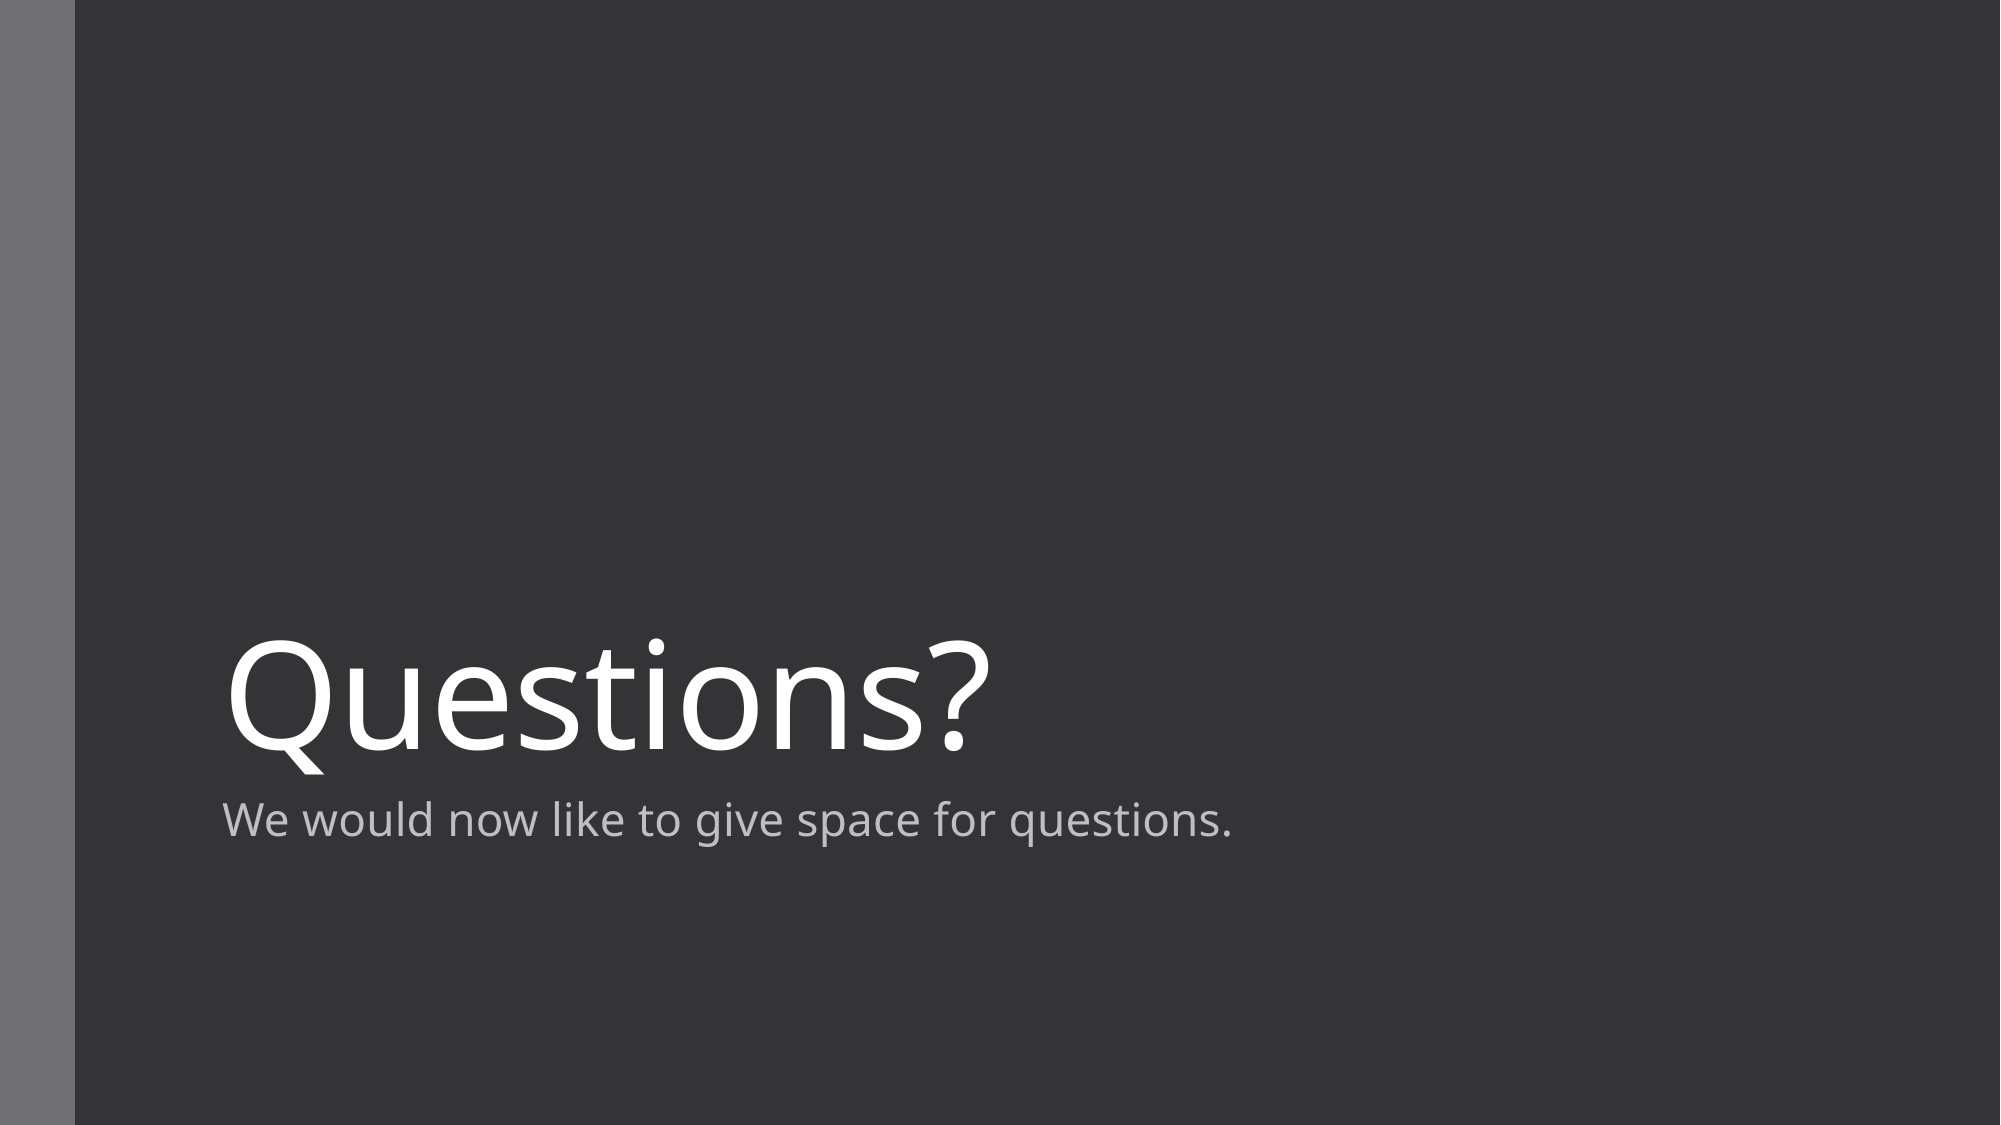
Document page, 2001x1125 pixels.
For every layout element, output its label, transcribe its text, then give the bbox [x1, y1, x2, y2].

subtitle We would now like to give space for questions. [206, 787, 1752, 1065]
title Questions? [206, 124, 1752, 787]
